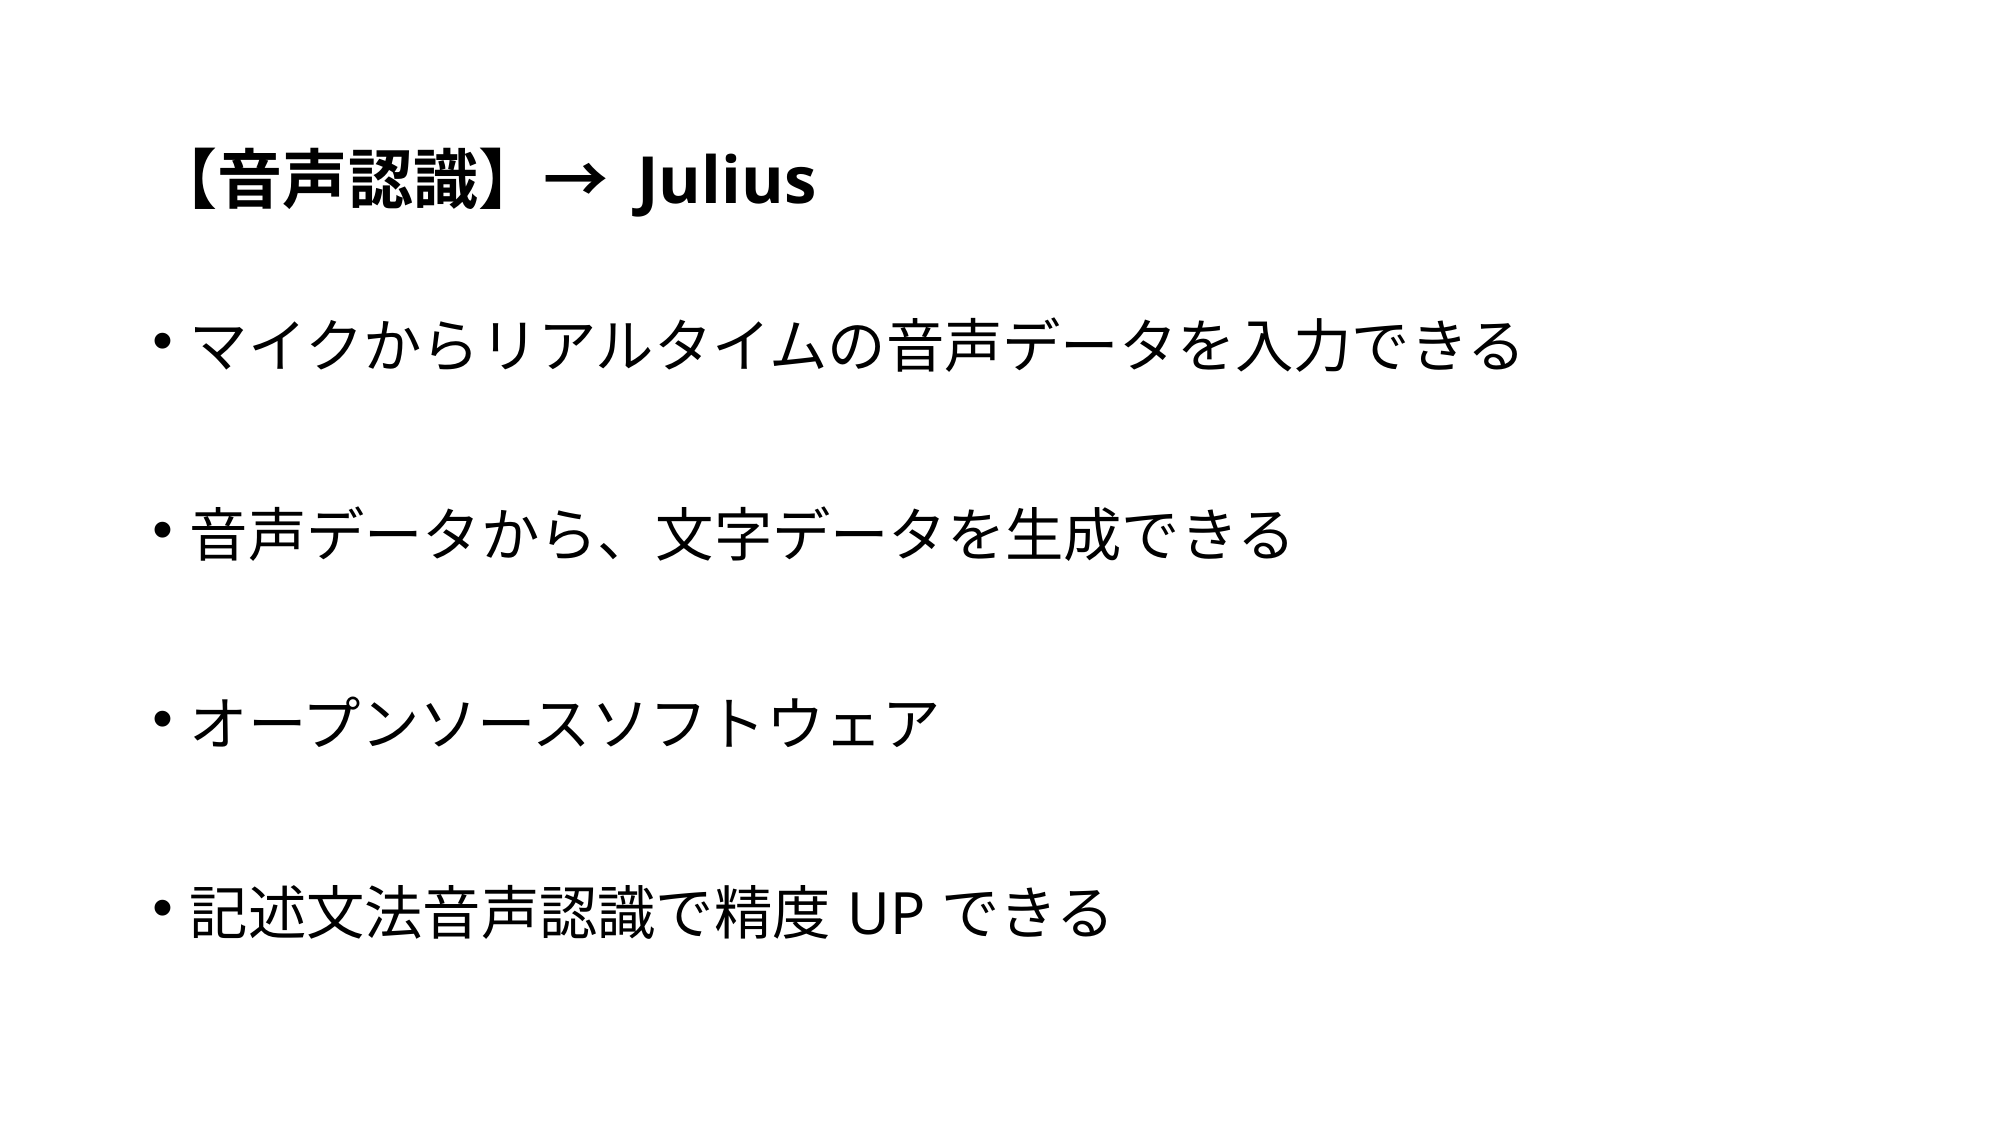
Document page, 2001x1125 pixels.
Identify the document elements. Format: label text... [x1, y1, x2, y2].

list マイクからリアルタイムの音声データを入力できる 音声データから、文字データを生成できる オープンソースソフトウェア 記述文法音声認識で精度UPできる [137, 299, 1863, 1014]
title 【音声認識】→ Julius [137, 128, 1863, 299]
